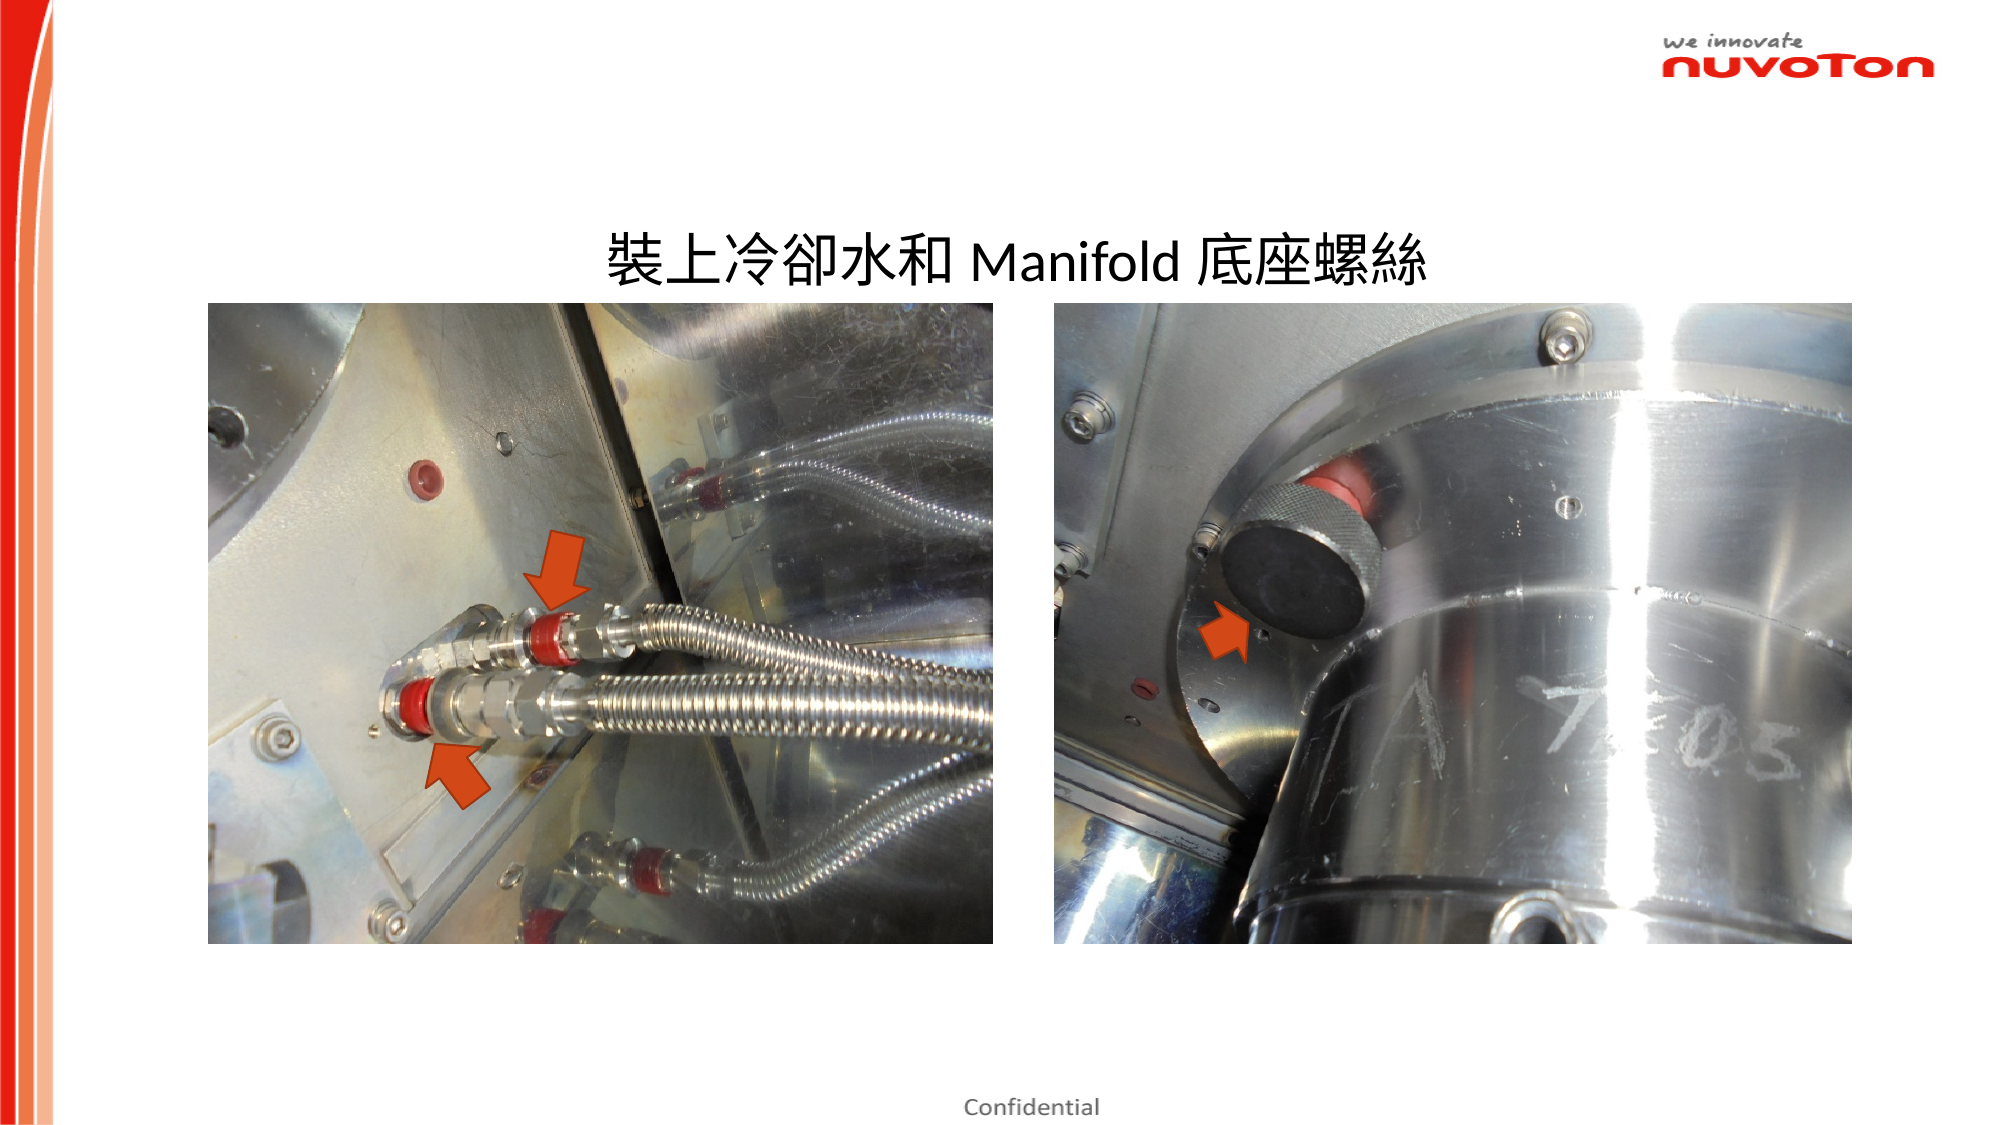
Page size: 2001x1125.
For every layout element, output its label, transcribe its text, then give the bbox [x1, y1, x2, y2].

picture [0, 0, 2000, 1125]
text_box 裝上冷卻水和Manifold底座螺絲 [591, 215, 1444, 301]
